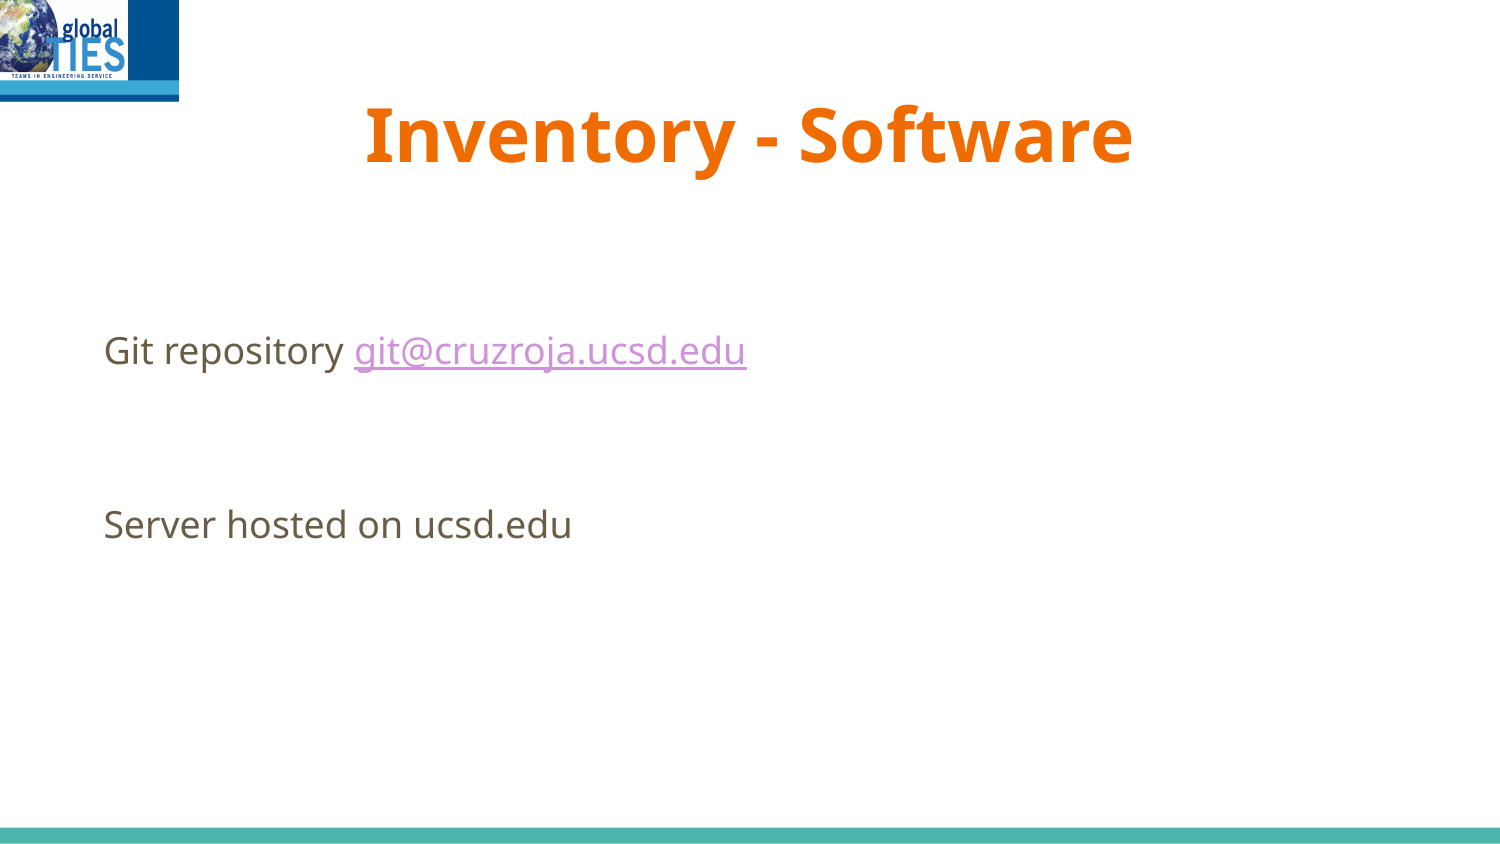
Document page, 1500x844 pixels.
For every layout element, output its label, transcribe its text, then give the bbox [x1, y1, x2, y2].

title Inventory - Software [51, 72, 1449, 189]
picture [0, 0, 179, 102]
list Git repository git@cruzroja.ucsd.edu Server hosted on ucsd.edu [51, 207, 1449, 748]
